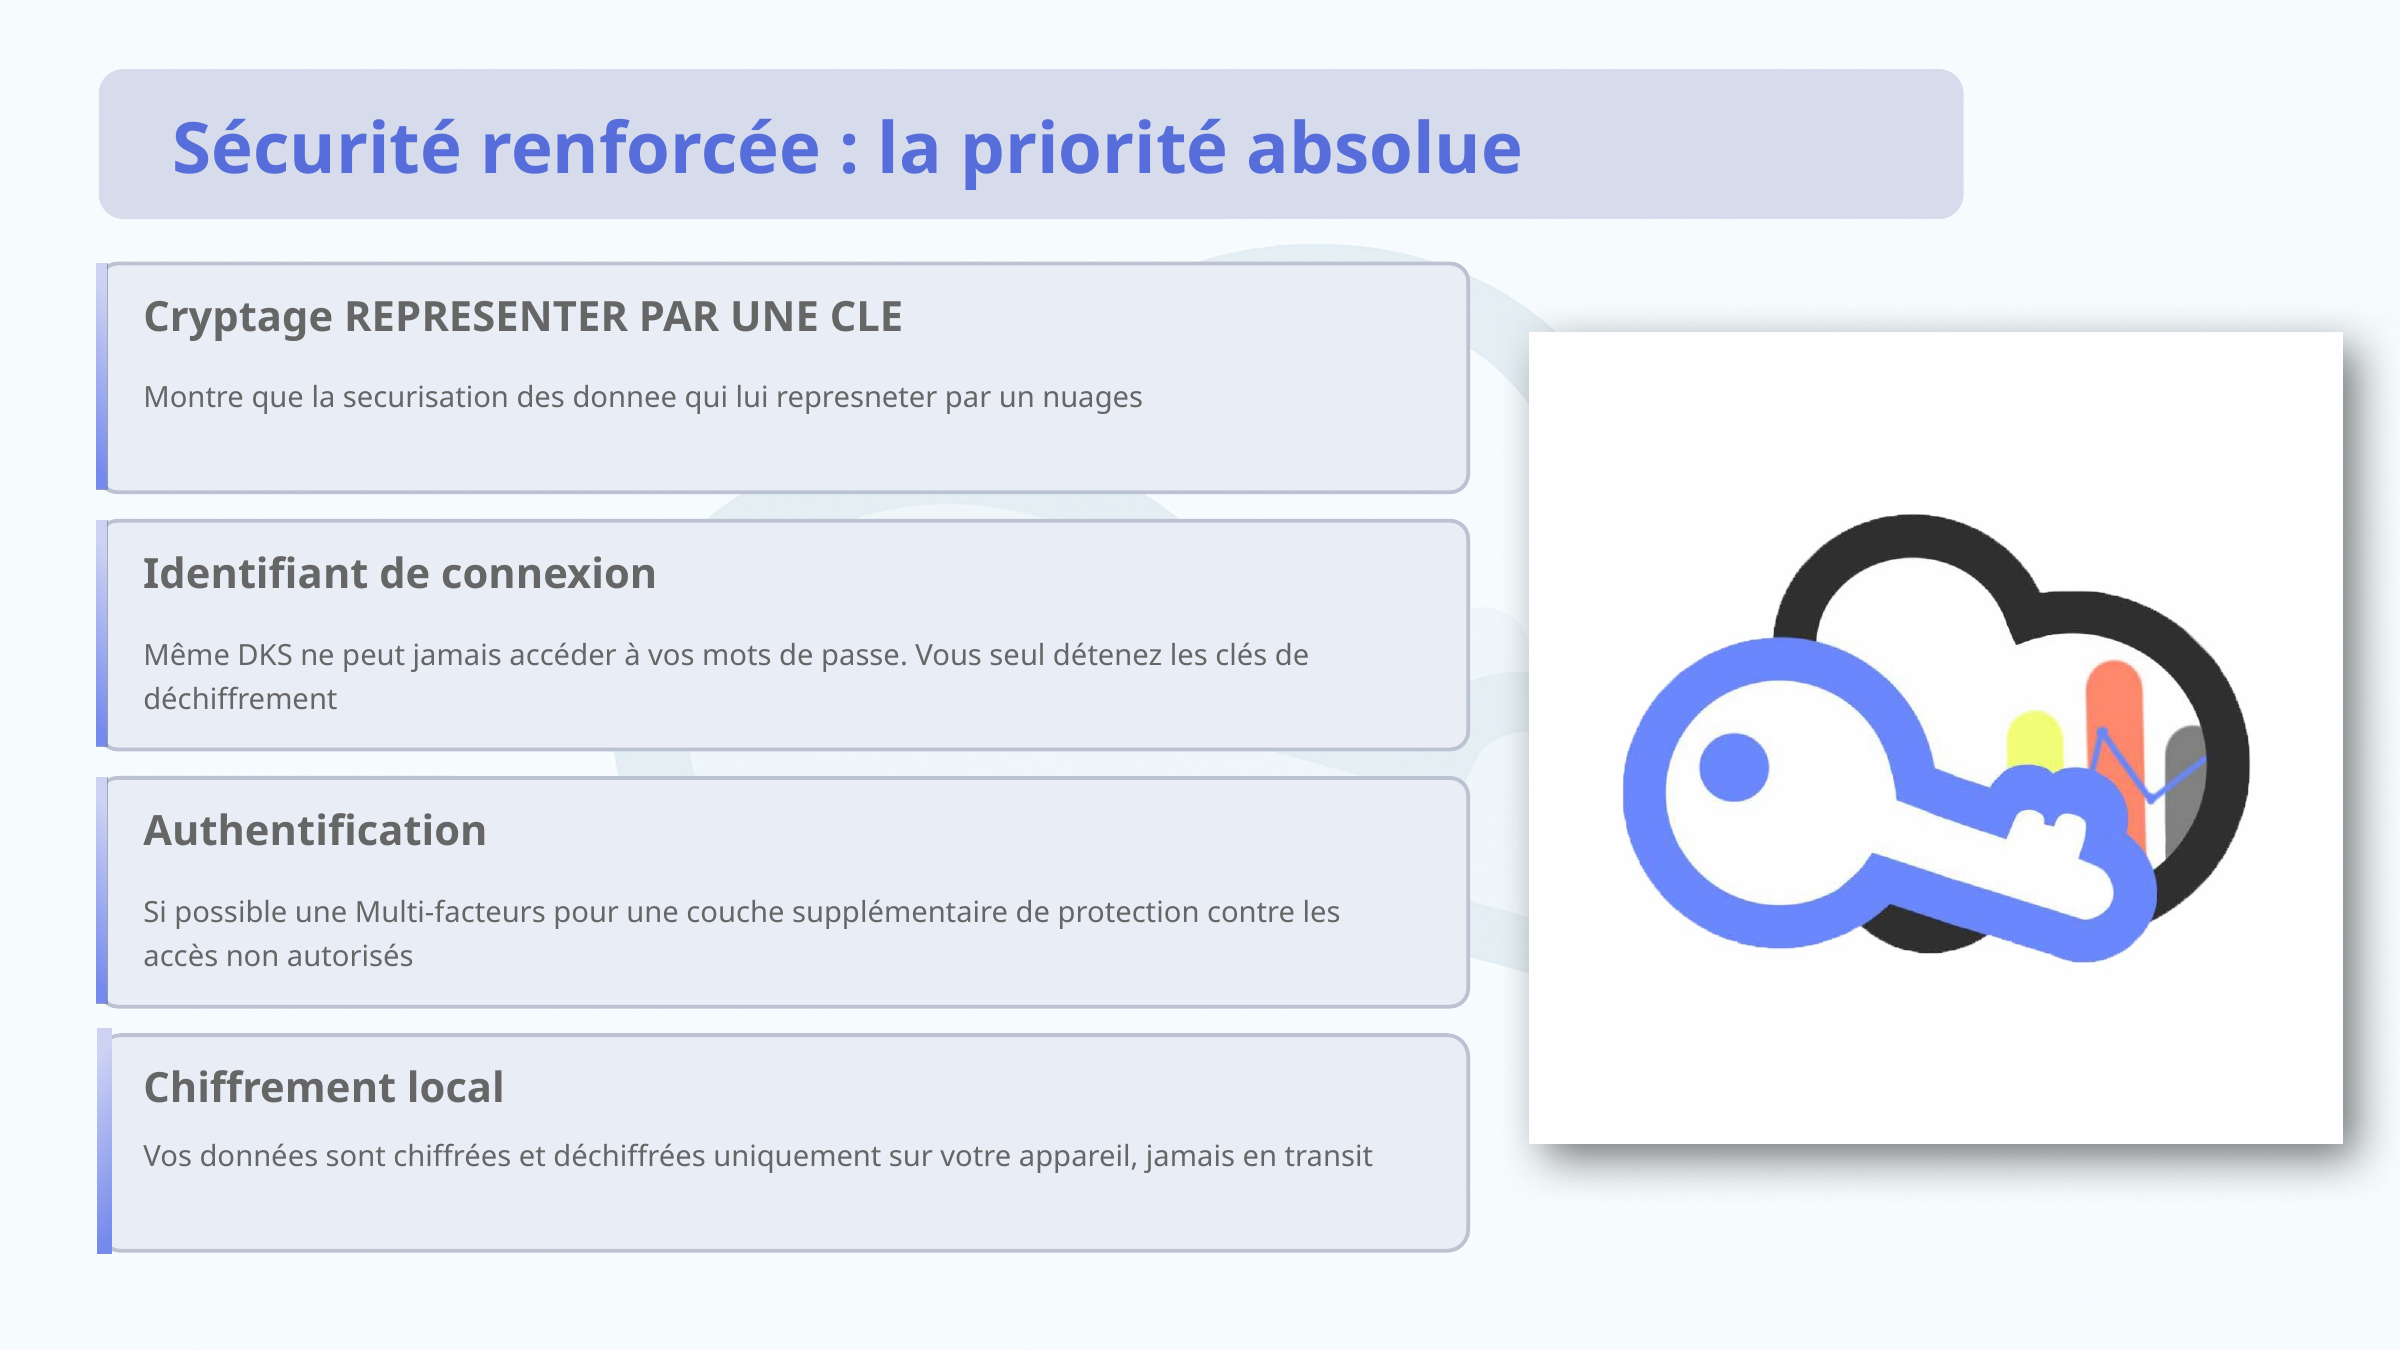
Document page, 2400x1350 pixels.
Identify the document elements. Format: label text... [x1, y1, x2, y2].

text_box [111, 777, 1469, 1007]
text_box Montre que la securisation des donnee qui lui represneter par un nuages [143, 368, 1360, 460]
picture [0, 0, 2400, 1350]
text_box Chiffrement local [143, 1067, 887, 1127]
text_box Même DKS ne peut jamais accéder à vos mots de passe. Vous seul détenez les clés de déchiffrement [143, 625, 1360, 718]
text_box [111, 520, 1469, 750]
text_box [111, 263, 1469, 493]
text_box Si possible une Multi-facteurs pour une couche supplémentaire de protection contre les accès non autorisés [143, 883, 1360, 975]
text_box Identifiant de connexion [143, 552, 924, 602]
text_box Sécurité renforcée : la priorité absolue [172, 99, 1993, 189]
text_box Cryptage REPRESENTER PAR UNE CLE [143, 295, 1269, 368]
text_box [97, 68, 1965, 221]
text_box Authentification [143, 810, 902, 862]
text_box [112, 1035, 1469, 1251]
text_box Vos données sont chiffrées et déchiffrées uniquement sur votre appareil, jamais en transit [143, 1127, 1360, 1173]
